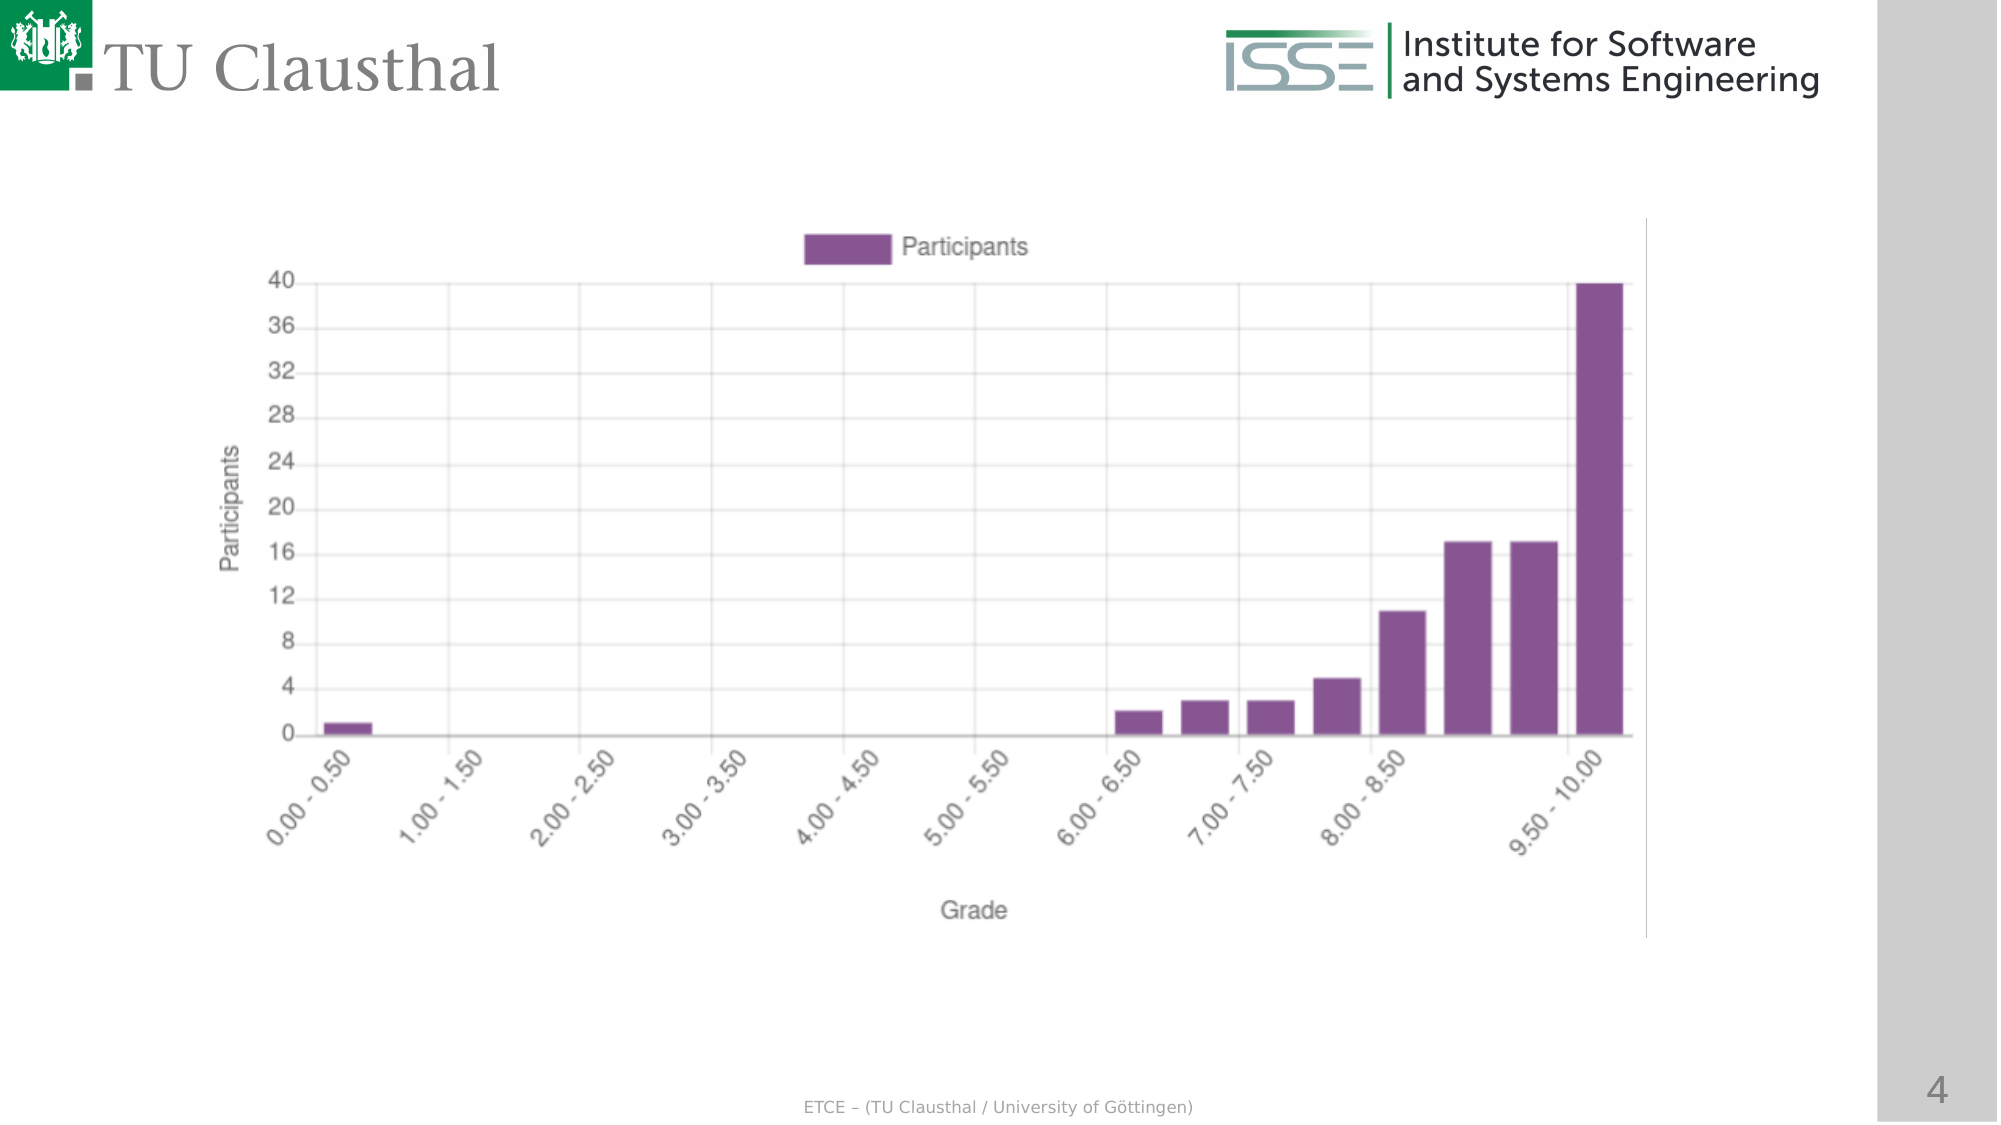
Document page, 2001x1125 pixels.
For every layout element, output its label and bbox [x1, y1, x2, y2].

text_box [55, 208, 1816, 1032]
picture [0, 0, 499, 91]
picture [1218, 22, 1824, 105]
picture [209, 218, 1650, 938]
